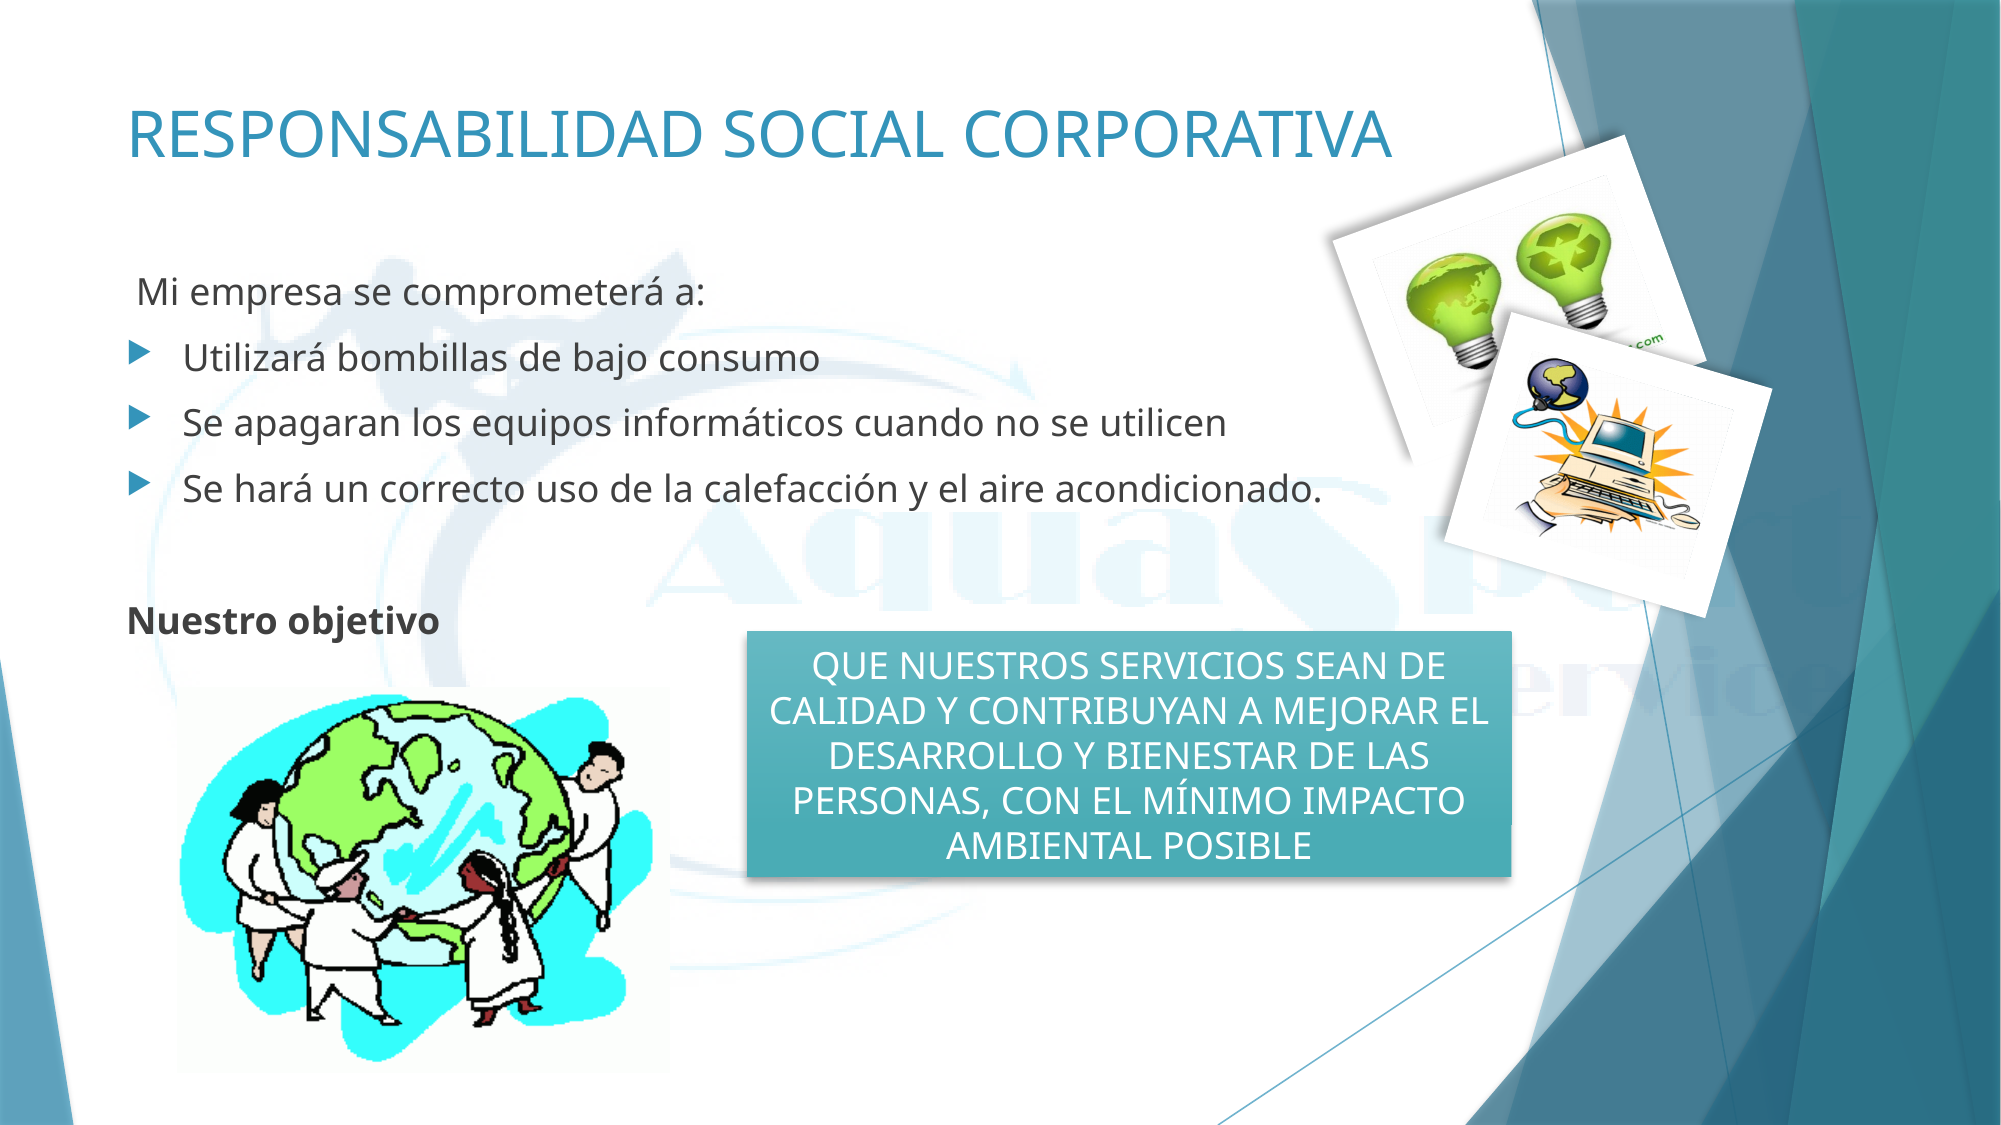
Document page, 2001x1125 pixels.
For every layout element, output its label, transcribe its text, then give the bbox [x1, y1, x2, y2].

picture [1394, 175, 1733, 579]
title RESPONSABILIDAD SOCIAL CORPORATIVA [111, 85, 1522, 260]
picture [176, 686, 670, 1074]
text_box QUE NUESTROS SERVICIOS SEAN DE CALIDAD Y CONTRIBUYAN A MEJORAR EL DESARROLLO Y BIENESTAR DE LAS PERSONAS, CON EL MÍNIMO IMPACTO AMBIENTAL POSIBLE [747, 631, 1512, 877]
list Mi empresa se comprometerá a: Utilizará bombillas de bajo consumo Se apagaran los equipos informáticos cuando no se utilicen Se hará un correcto uso de la calefacción y el aire acondicionado. Nuestro objetivo [111, 260, 1522, 991]
